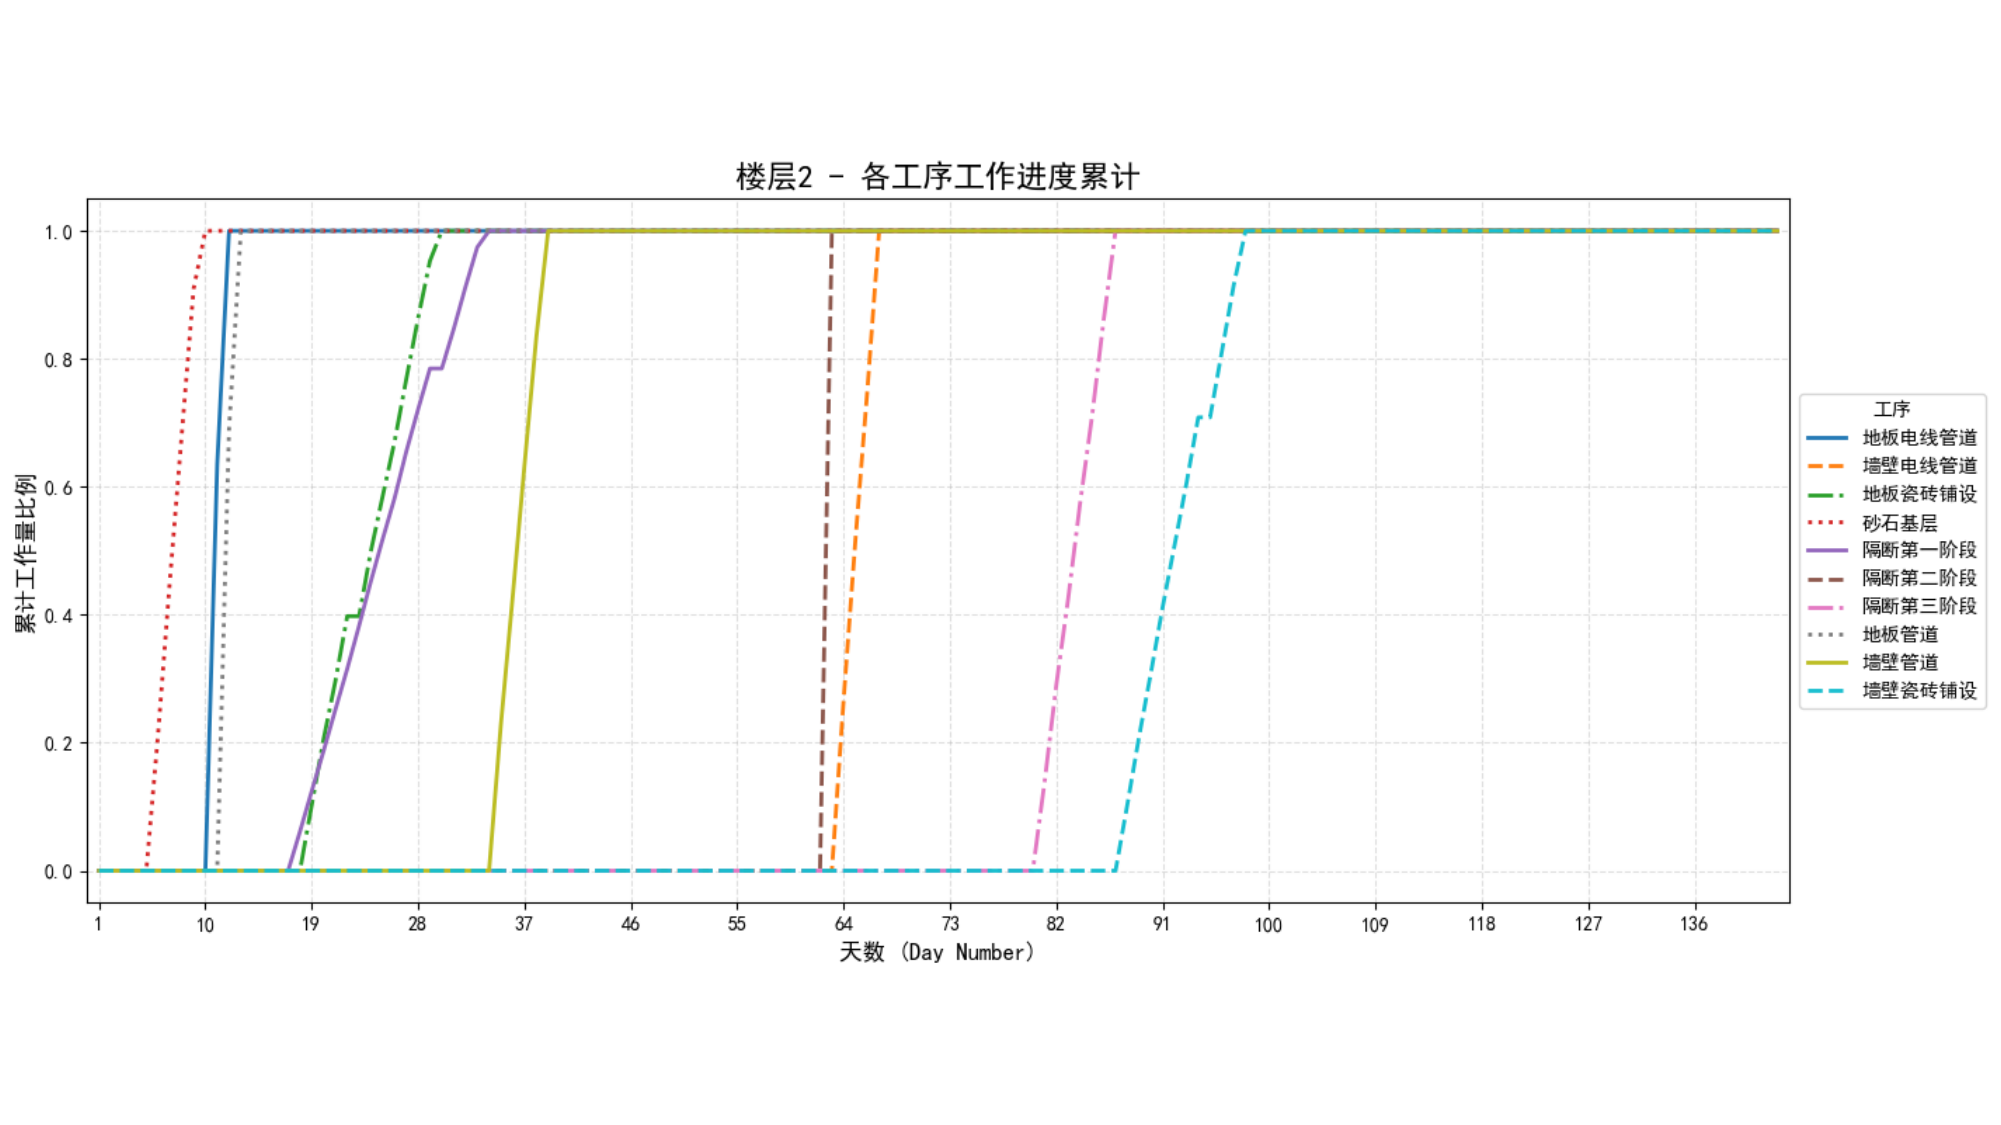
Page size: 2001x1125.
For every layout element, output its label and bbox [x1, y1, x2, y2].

picture [0, 147, 2000, 977]
